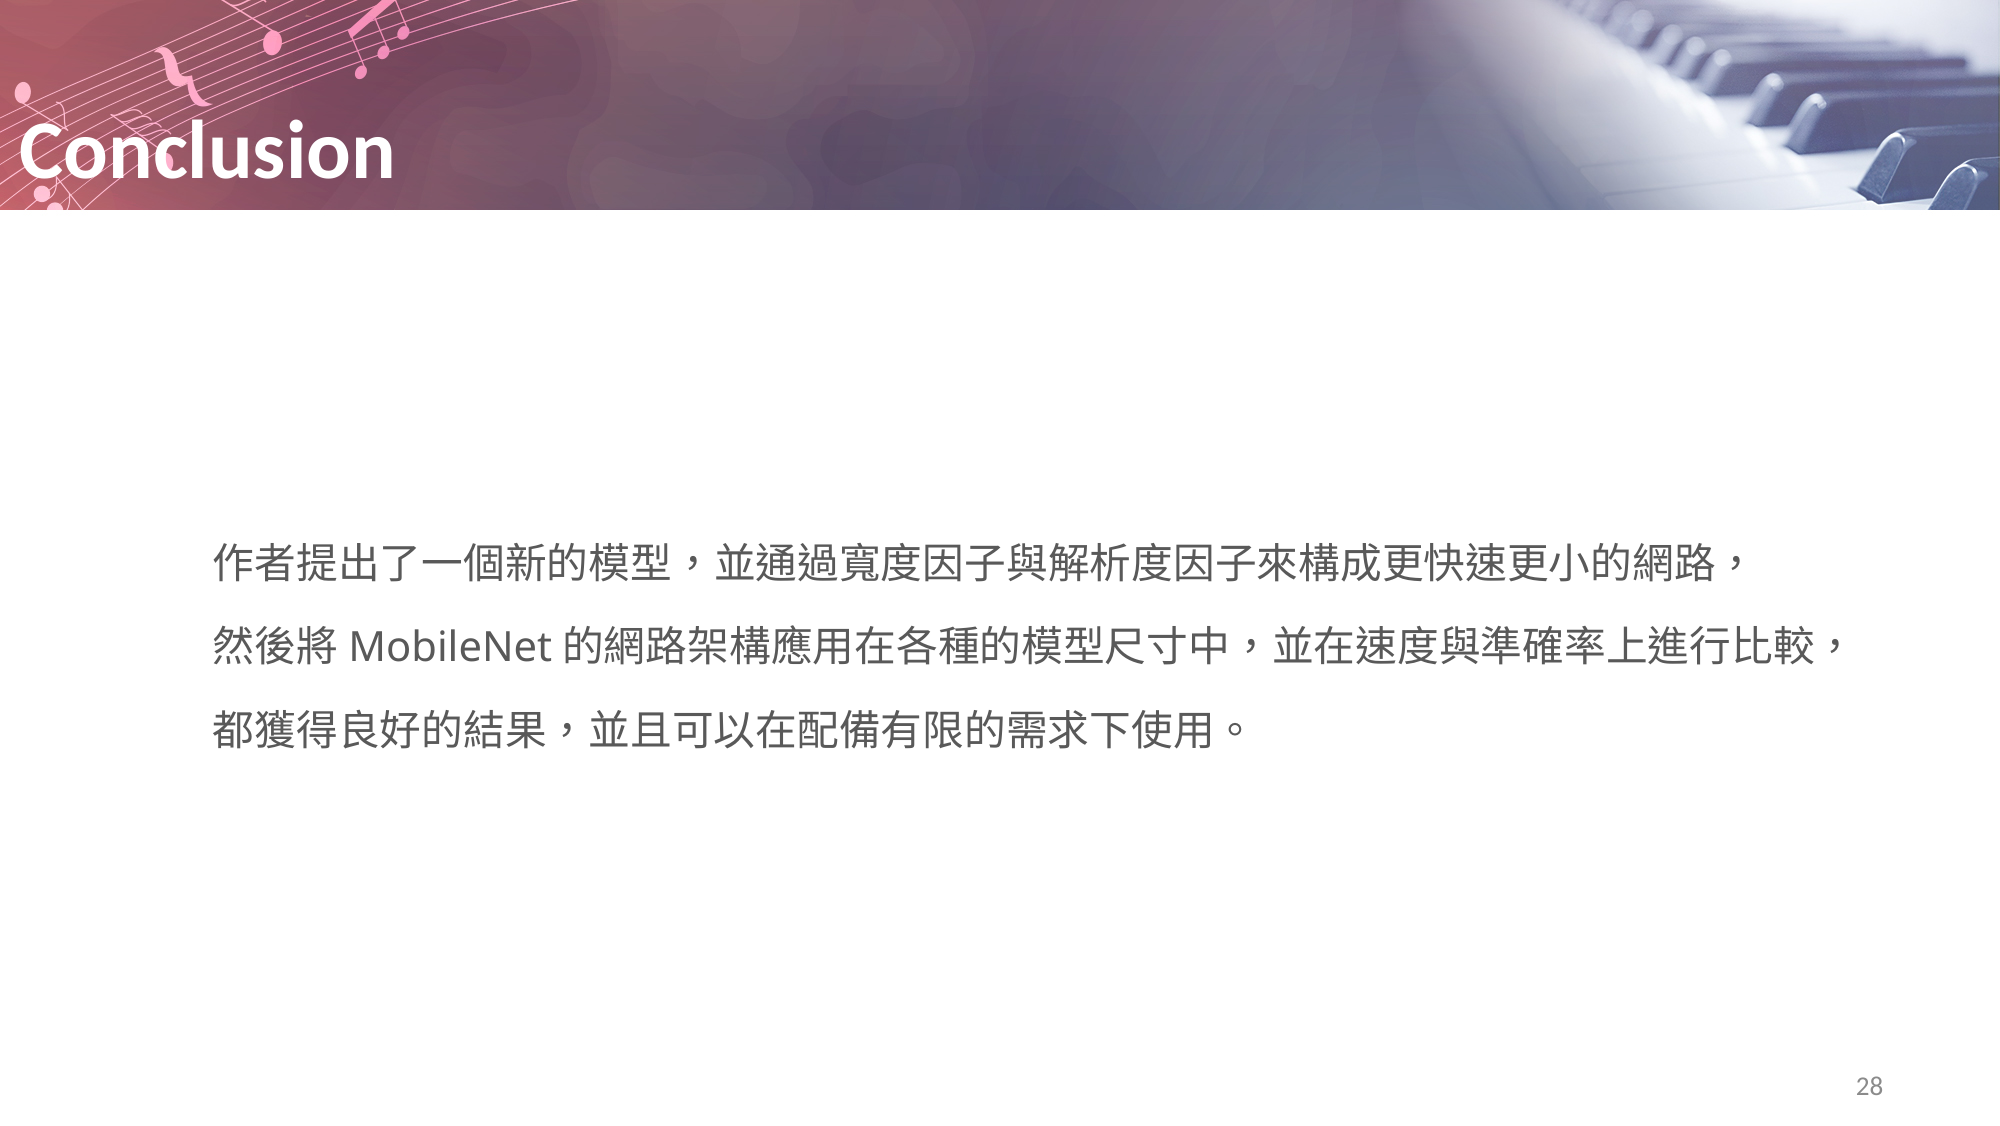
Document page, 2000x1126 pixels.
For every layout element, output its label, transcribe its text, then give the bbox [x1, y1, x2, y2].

title Conclusion [3, 29, 1803, 161]
slide_number 28 [1433, 1066, 1900, 1103]
text_box 作者提出了一個新的模型，並通過寬度因子與解析度因子來構成更快速更小的網路， 然後將MobileNet的網路架構應用在各種的模型尺寸中，並在速度與準確率上進行比較， 都獲得良好的結果，並且可以在配備有限的需求下使用。 [196, 503, 2000, 1126]
picture [0, 0, 2000, 1125]
